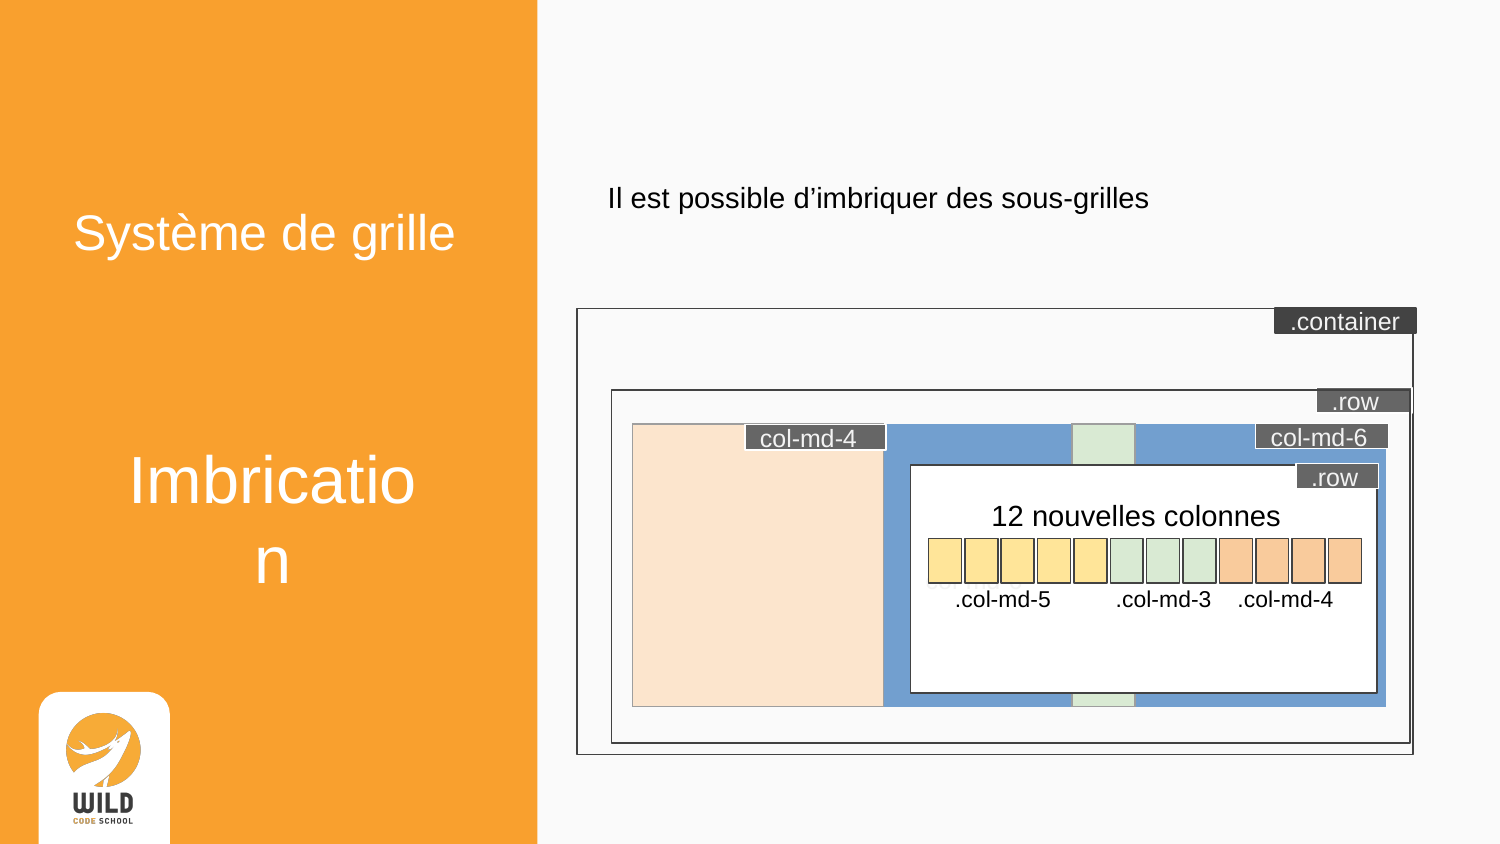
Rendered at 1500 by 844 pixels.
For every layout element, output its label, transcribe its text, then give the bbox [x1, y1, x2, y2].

list Il est possible d’imbriquer des sous-grilles [592, 164, 1432, 286]
title Système de grille [34, 72, 496, 389]
text_box [1146, 538, 1180, 569]
text_box [1328, 538, 1362, 569]
text_box [1037, 538, 1071, 569]
table_header [1073, 694, 1134, 706]
text_box [611, 389, 1411, 744]
text_box [1292, 538, 1326, 569]
text_box .container [1275, 307, 1416, 333]
subtitle Imbrication [101, 410, 444, 623]
table_header [633, 425, 883, 706]
text_box col-md-6 [1255, 423, 1389, 449]
text_box [1073, 538, 1107, 569]
table_header [1073, 425, 1134, 464]
text_box [1110, 538, 1144, 569]
text_box [1255, 538, 1289, 569]
text_box .row [1296, 463, 1379, 489]
text_box [577, 308, 1413, 755]
text_box .col-md-5 .col-md-3 .col-md-4 [914, 569, 1362, 614]
text_box col-md-4 [744, 424, 886, 450]
text_box [1001, 538, 1035, 569]
text_box [928, 538, 962, 569]
text_box 12 nouvelles colonnes [976, 481, 1350, 527]
picture [54, 705, 152, 835]
text_box [964, 538, 998, 569]
text_box col-md-6 [910, 464, 1377, 694]
text_box [1219, 538, 1253, 569]
text_box [1182, 538, 1216, 569]
